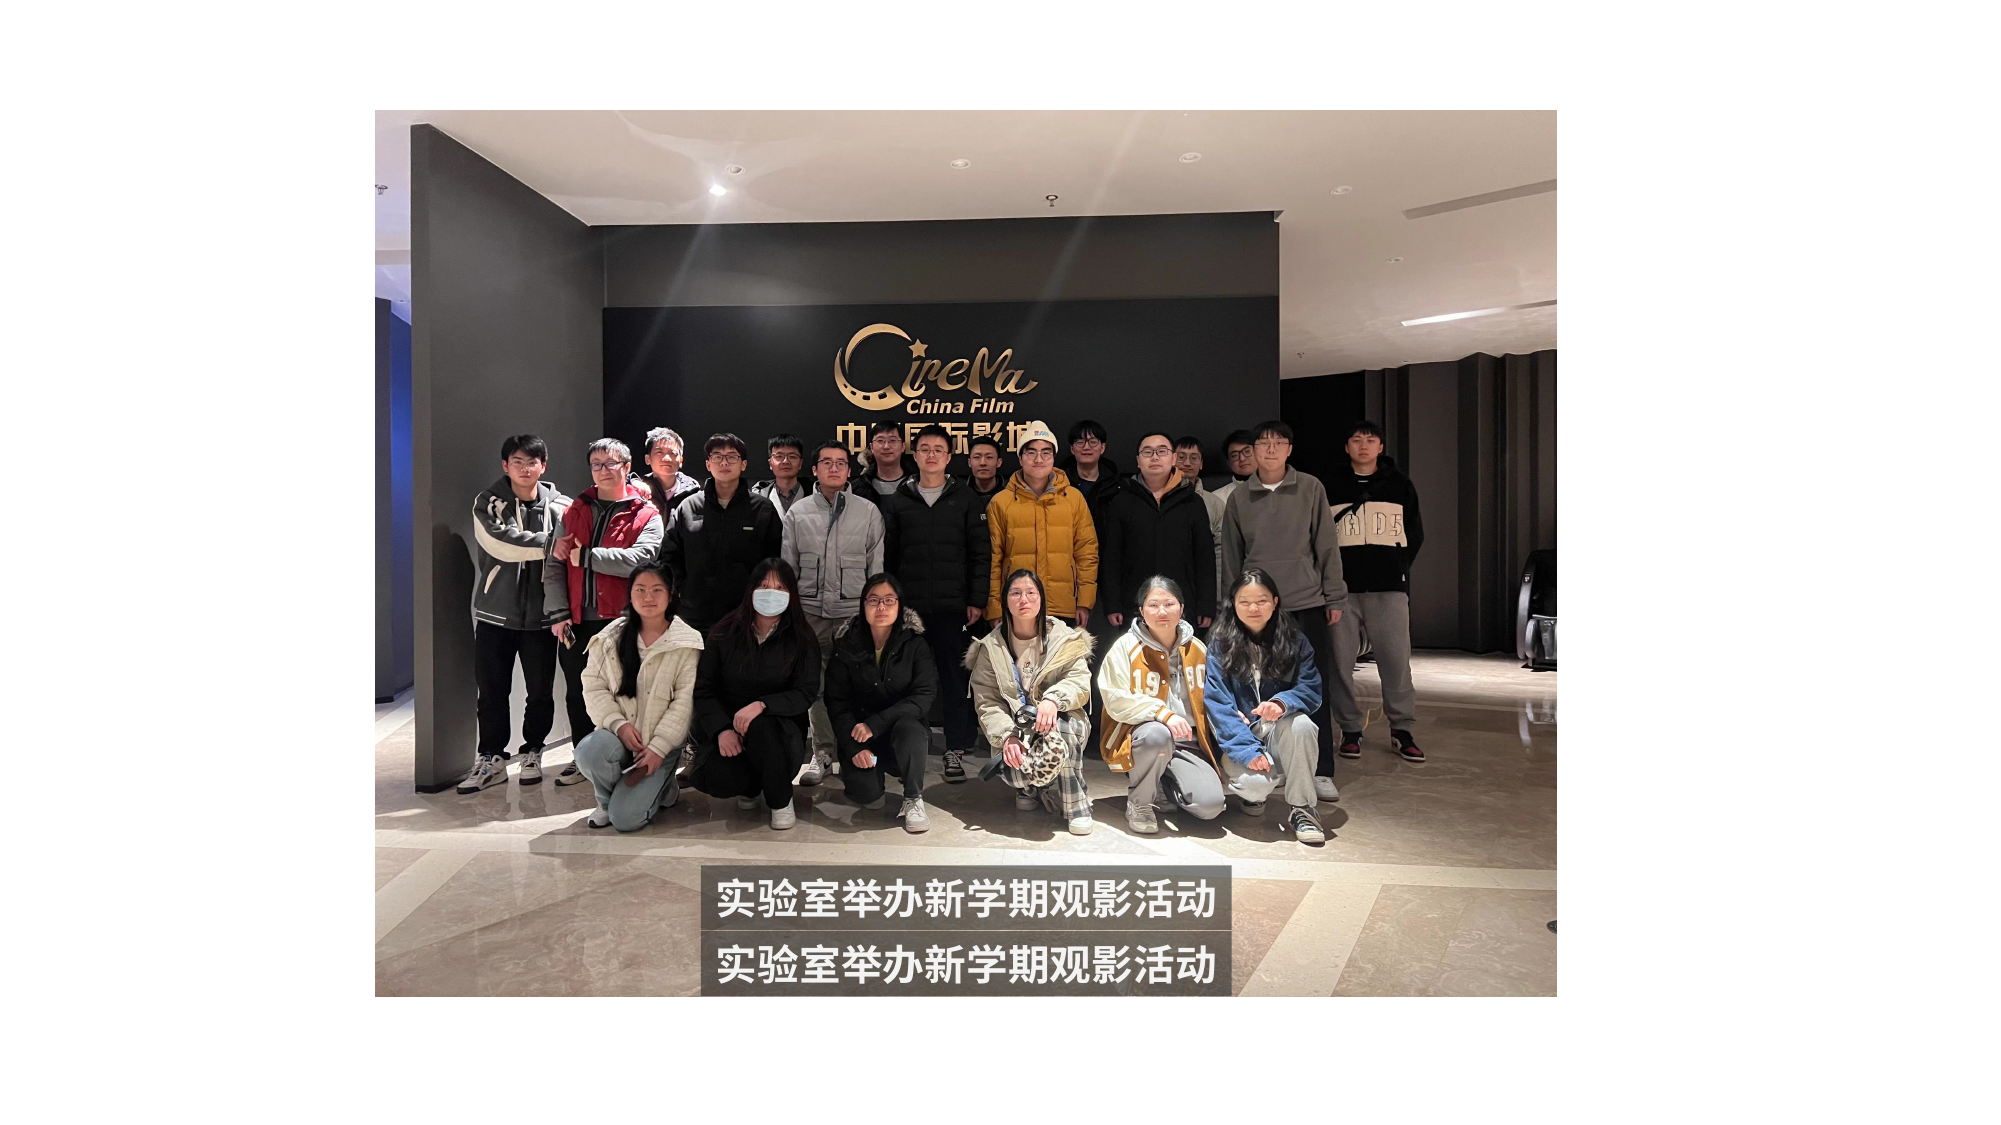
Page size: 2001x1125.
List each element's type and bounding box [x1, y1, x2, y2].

text_box [375, 110, 1557, 997]
